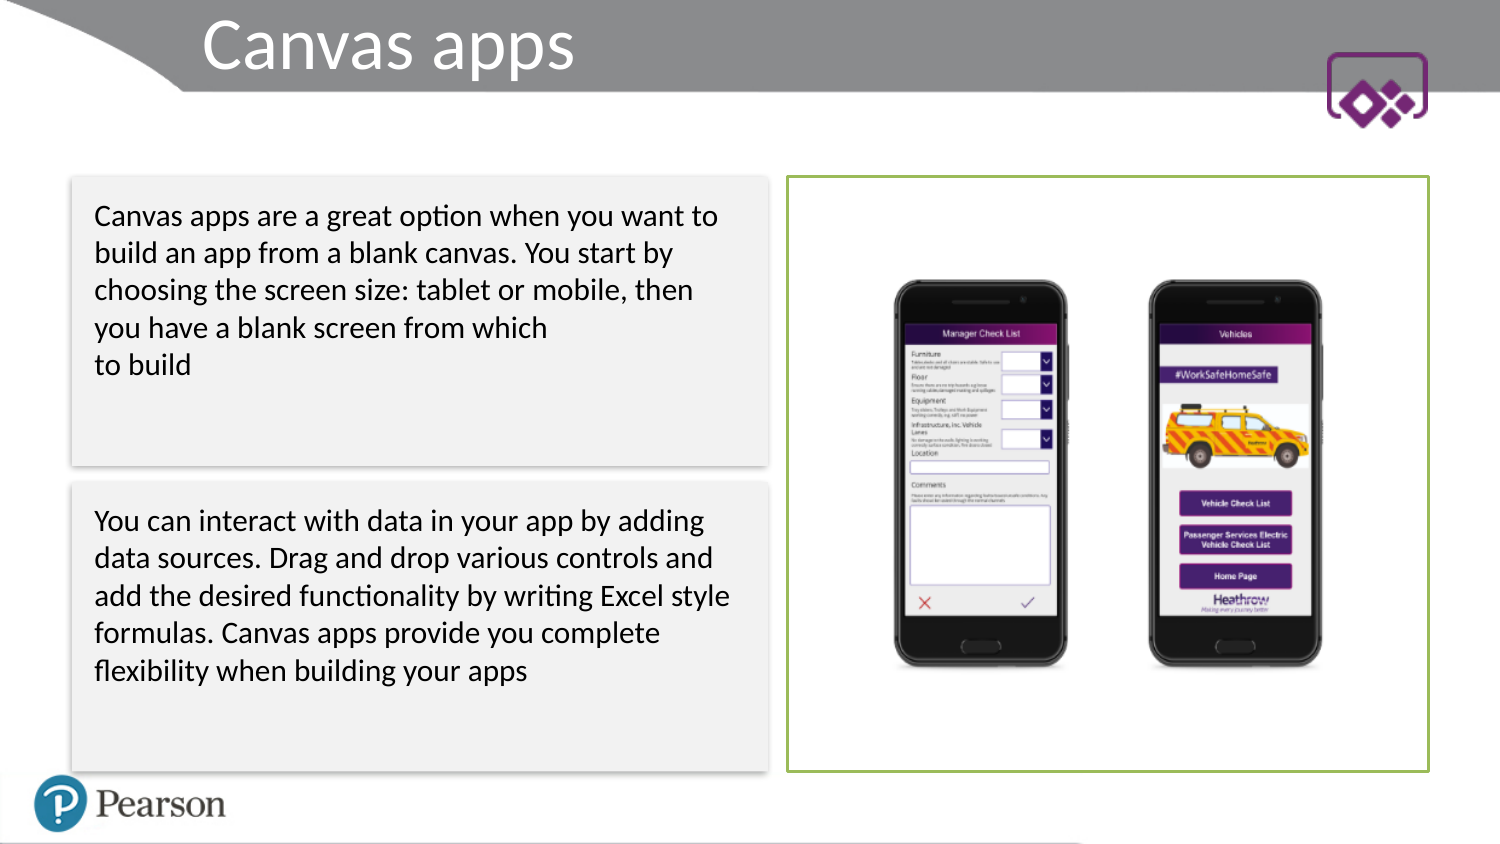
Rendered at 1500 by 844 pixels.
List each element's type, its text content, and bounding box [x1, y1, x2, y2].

title Canvas apps [187, 0, 1426, 79]
text_box [787, 176, 1429, 772]
text_box Canvas apps are a great option when you want to build an app from a blank canvas. You start by choosing the screen size: tablet or mobile, then you have a blank screen from which to build [71, 176, 769, 467]
text_box You can interact with data in your app by adding data sources. Drag and drop various controls and add the desired functionality by writing Excel style formulas. Canvas apps provide you complete flexibility when building your apps [71, 481, 769, 772]
picture [0, 0, 1500, 844]
